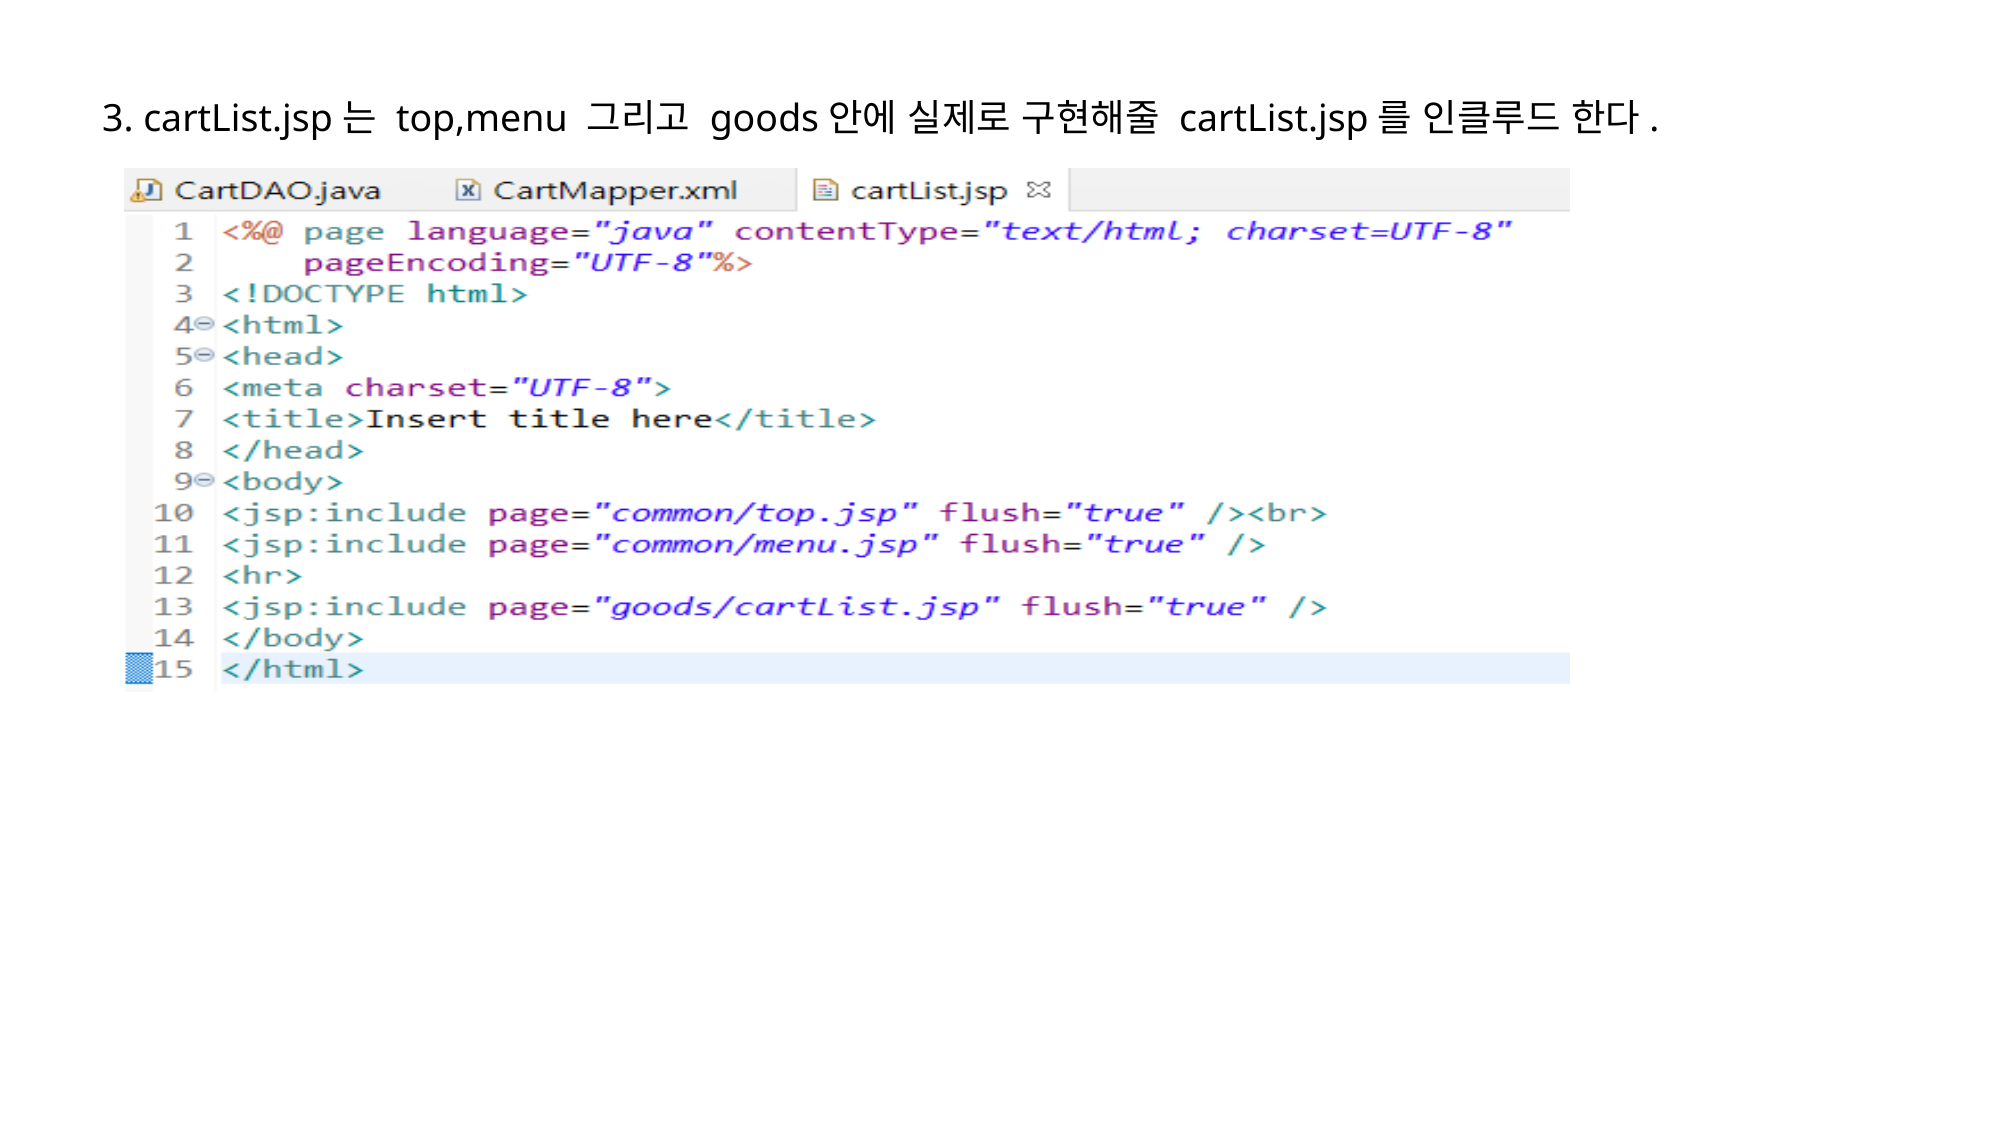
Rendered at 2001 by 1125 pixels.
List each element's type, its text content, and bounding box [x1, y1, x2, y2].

text_box 3. cartList.jsp는 top,menu 그리고 goods안에 실제로 구현해줄 cartList.jsp를 인클루드 한다. [87, 87, 1684, 147]
picture [124, 168, 1570, 692]
